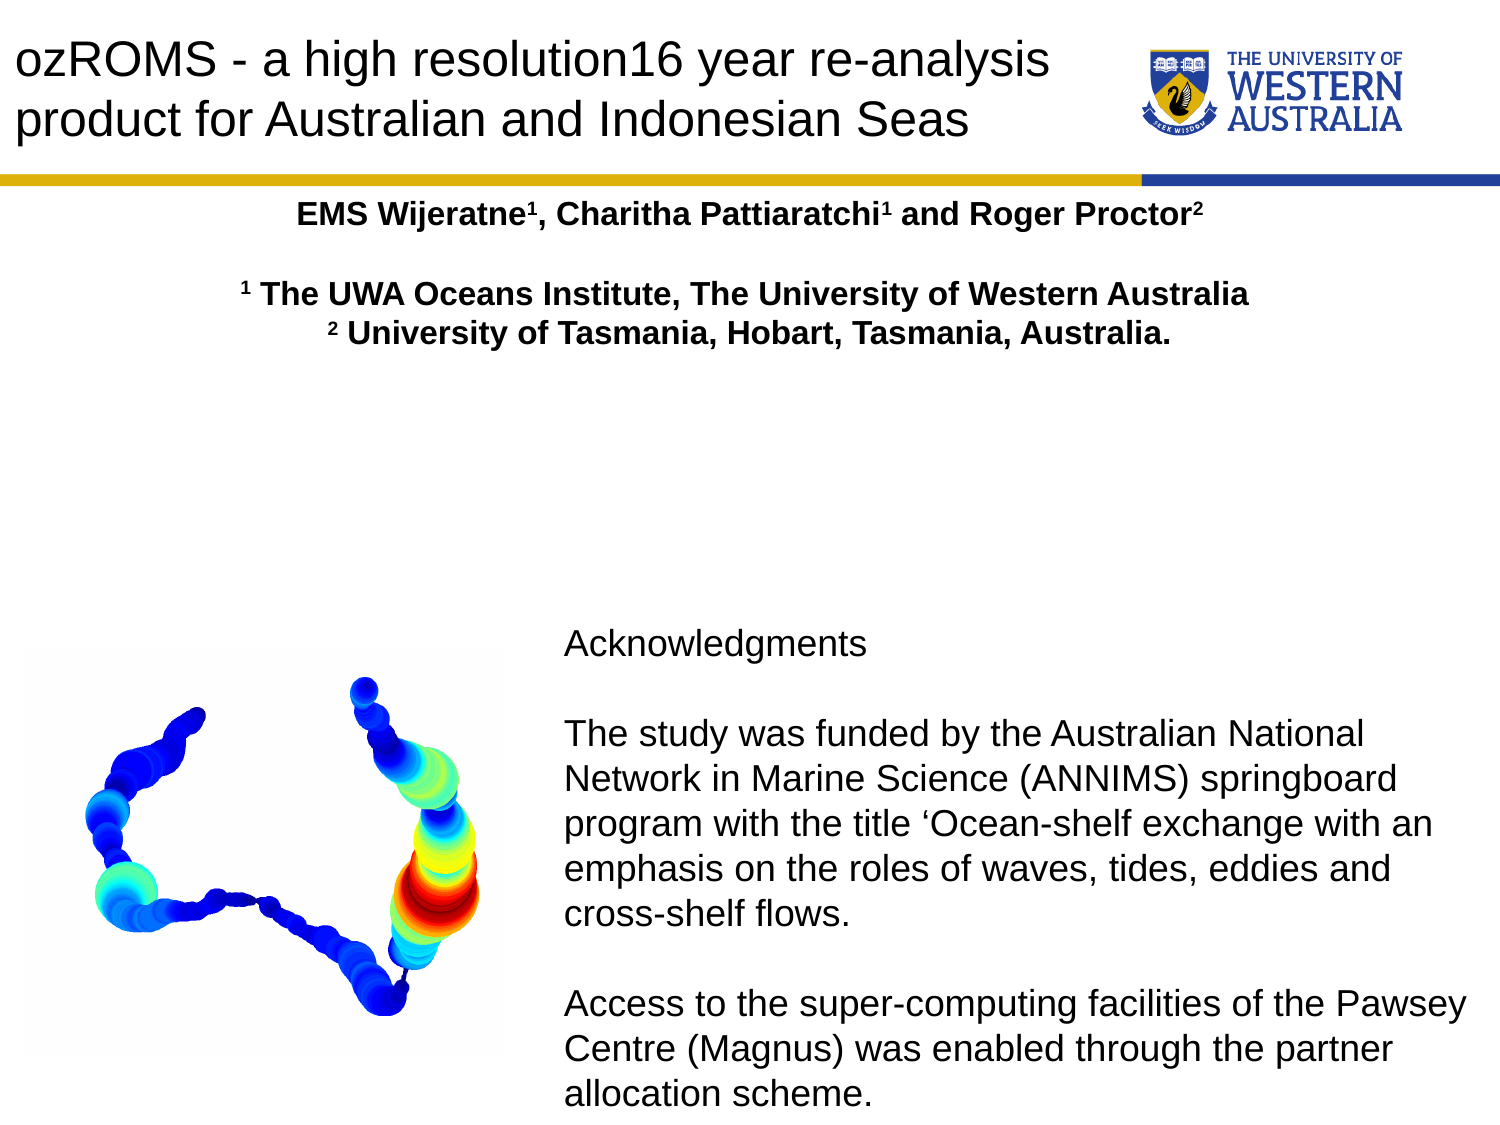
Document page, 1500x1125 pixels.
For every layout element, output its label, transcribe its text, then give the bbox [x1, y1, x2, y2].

text_box ozROMS - a high resolution16 year re-analysis product for Australian and Indonesian Seas [0, 19, 1117, 199]
picture [0, 0, 1500, 184]
picture [0, 359, 1500, 1125]
text_box Acknowledgments The study was funded by the Australian National Network in Marine Science (ANNIMS) springboard program with the title ‘Ocean-shelf exchange with an emphasis on the roles of waves, tides, eddies and cross-shelf flows. Access to the super-computing facilities of the Pawsey Centre (Magnus) was enabled through the partner allocation scheme. [549, 611, 1500, 1122]
text_box EMS Wijeratne1, Charitha Pattiaratchi1 and Roger Proctor2 1 The UWA Oceans Institute, The University of Western Australia 2 University of Tasmania, Hobart, Tasmania, Australia. [0, 184, 1500, 359]
